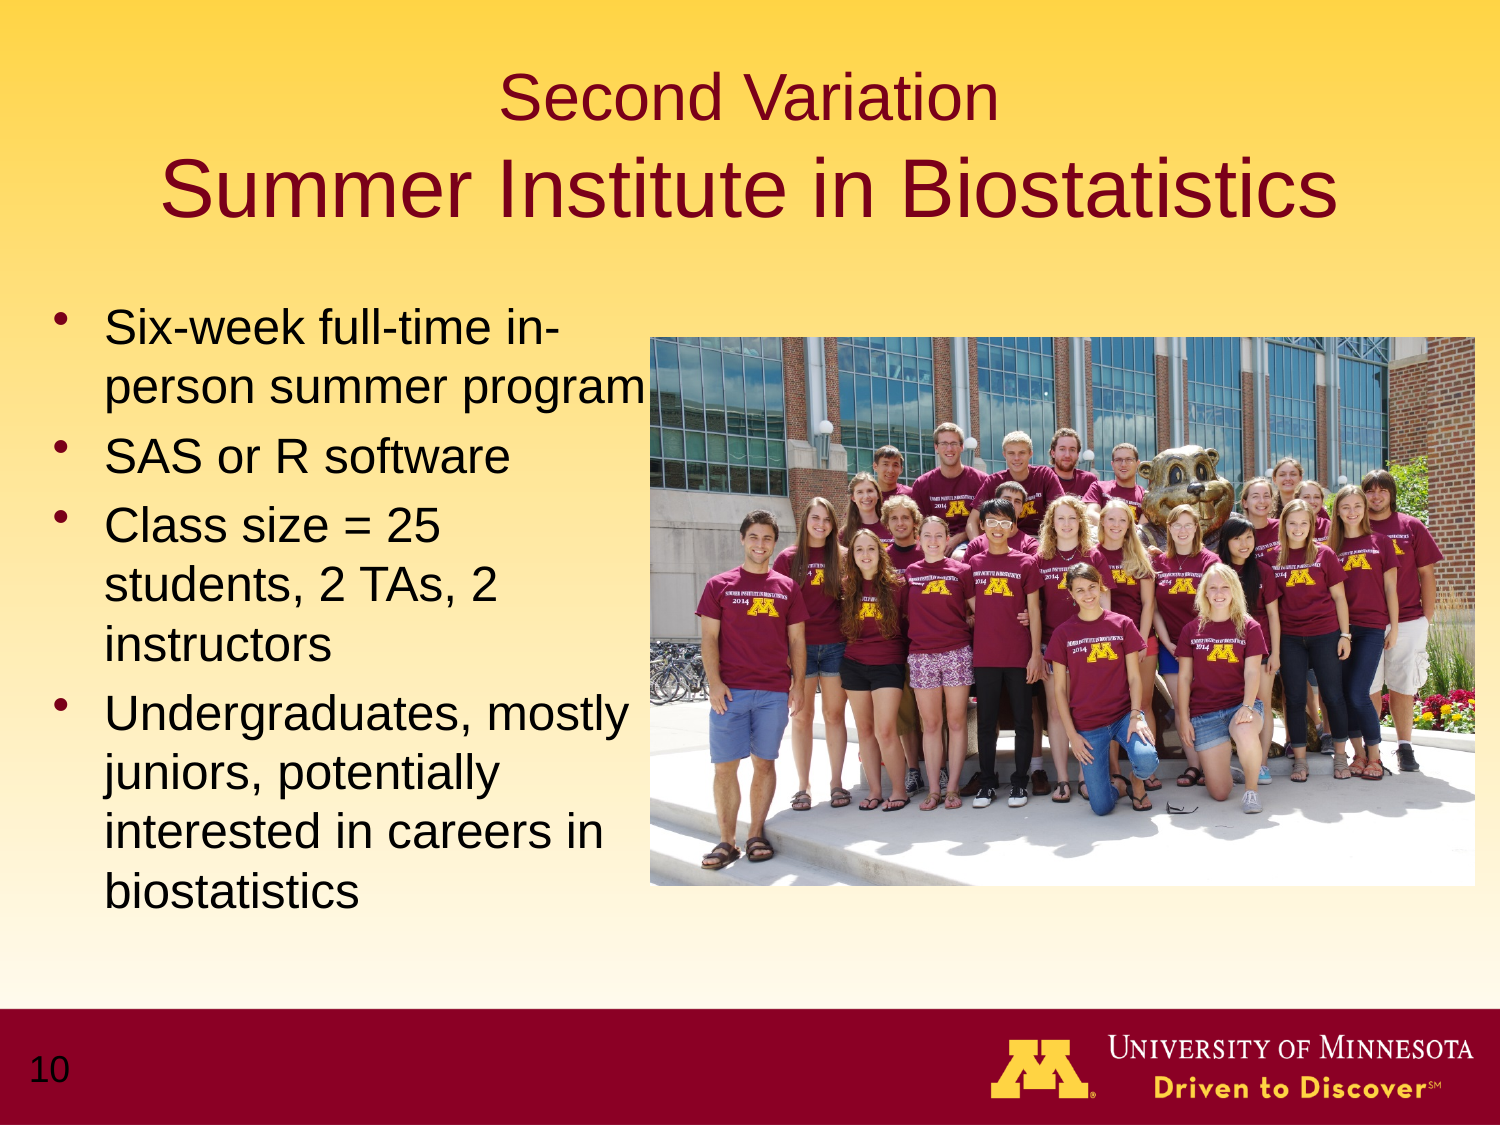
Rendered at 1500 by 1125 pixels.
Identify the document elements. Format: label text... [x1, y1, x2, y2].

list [649, 337, 1476, 887]
picture [0, 0, 1500, 1125]
title Second Variation Summer Institute in Biostatistics [112, 50, 1388, 238]
list Six-week full-time in-person summer program SAS or R software Class size = 25 students, 2 TAs, 2 instructors Undergraduates, mostly juniors, potentially interested in careers in biostatistics [37, 287, 663, 988]
